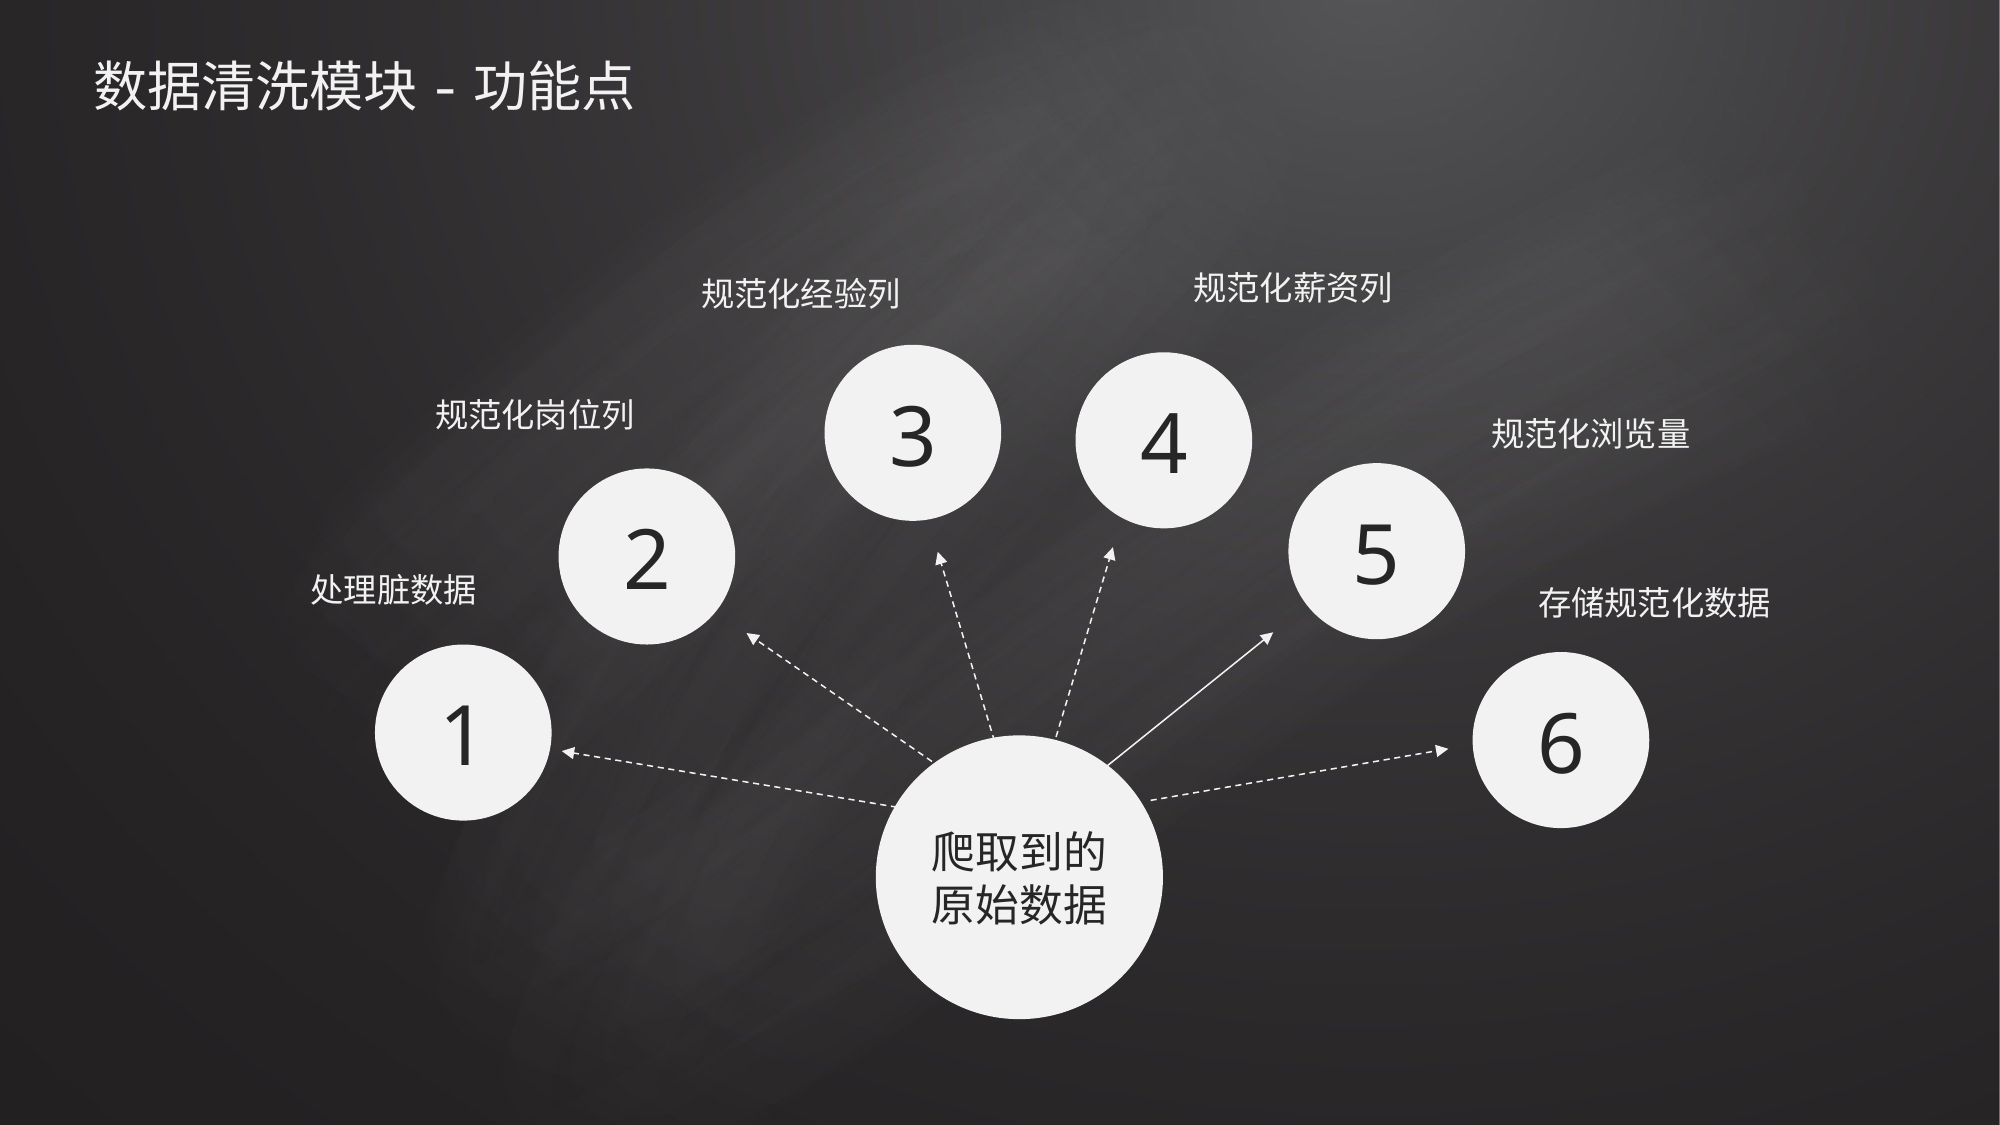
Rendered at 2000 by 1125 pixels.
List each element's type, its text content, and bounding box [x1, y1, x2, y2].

text_box 1 [374, 644, 552, 821]
title 数据清洗模块-功能点 [78, 45, 873, 126]
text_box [558, 644, 1442, 827]
text_box 6 [1472, 652, 1650, 829]
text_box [101, 213, 1914, 633]
text_box 爬取到的 原始数据 [875, 835, 1163, 1020]
picture [0, 0, 2000, 1125]
